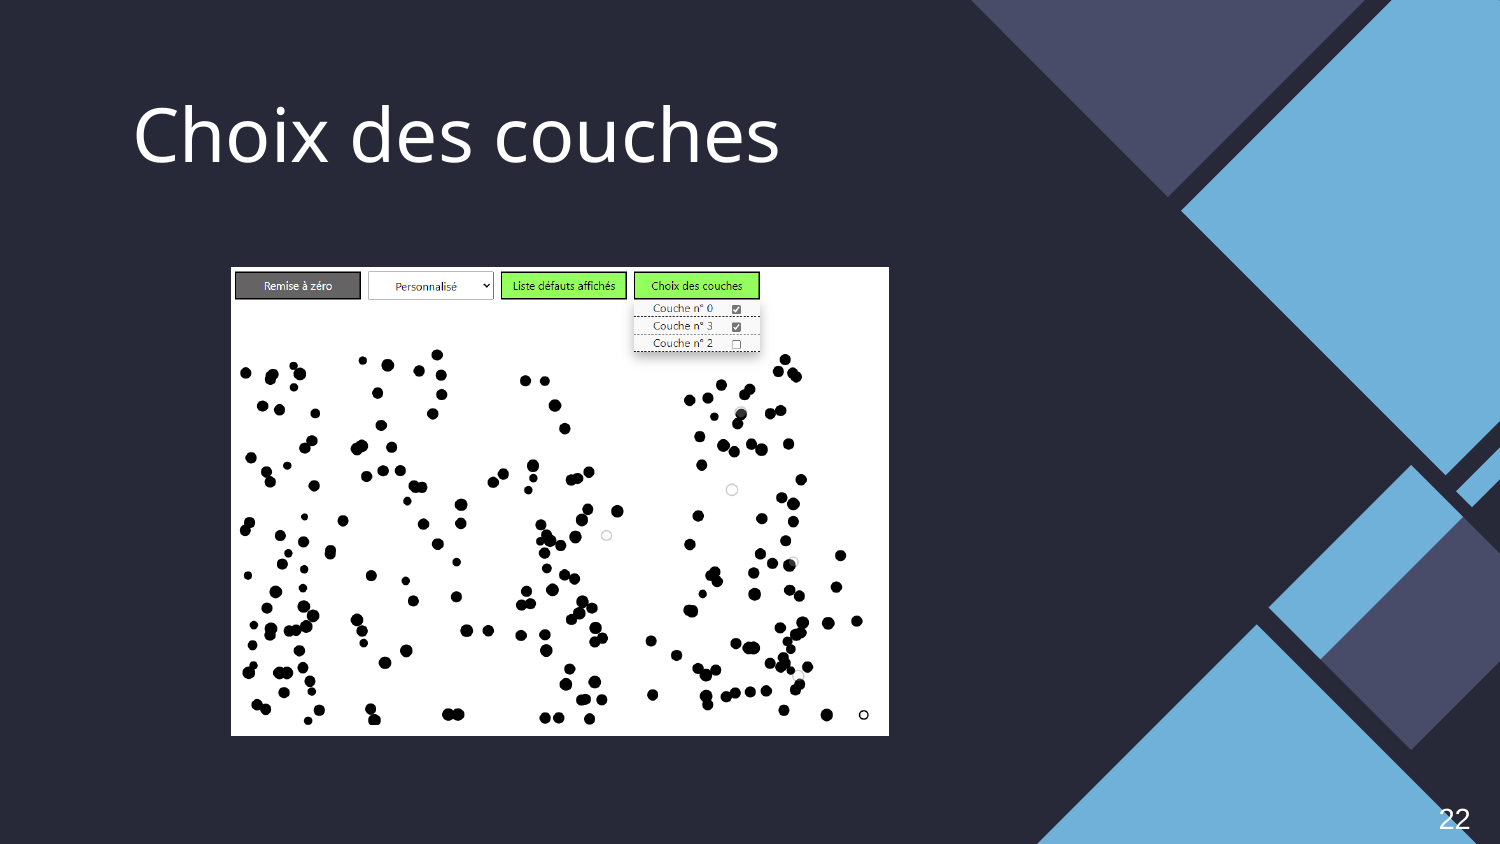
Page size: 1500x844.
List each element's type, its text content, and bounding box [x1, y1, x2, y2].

text_box 22 [1423, 793, 1492, 843]
picture [231, 266, 889, 737]
title Choix des couches [116, 88, 1383, 177]
